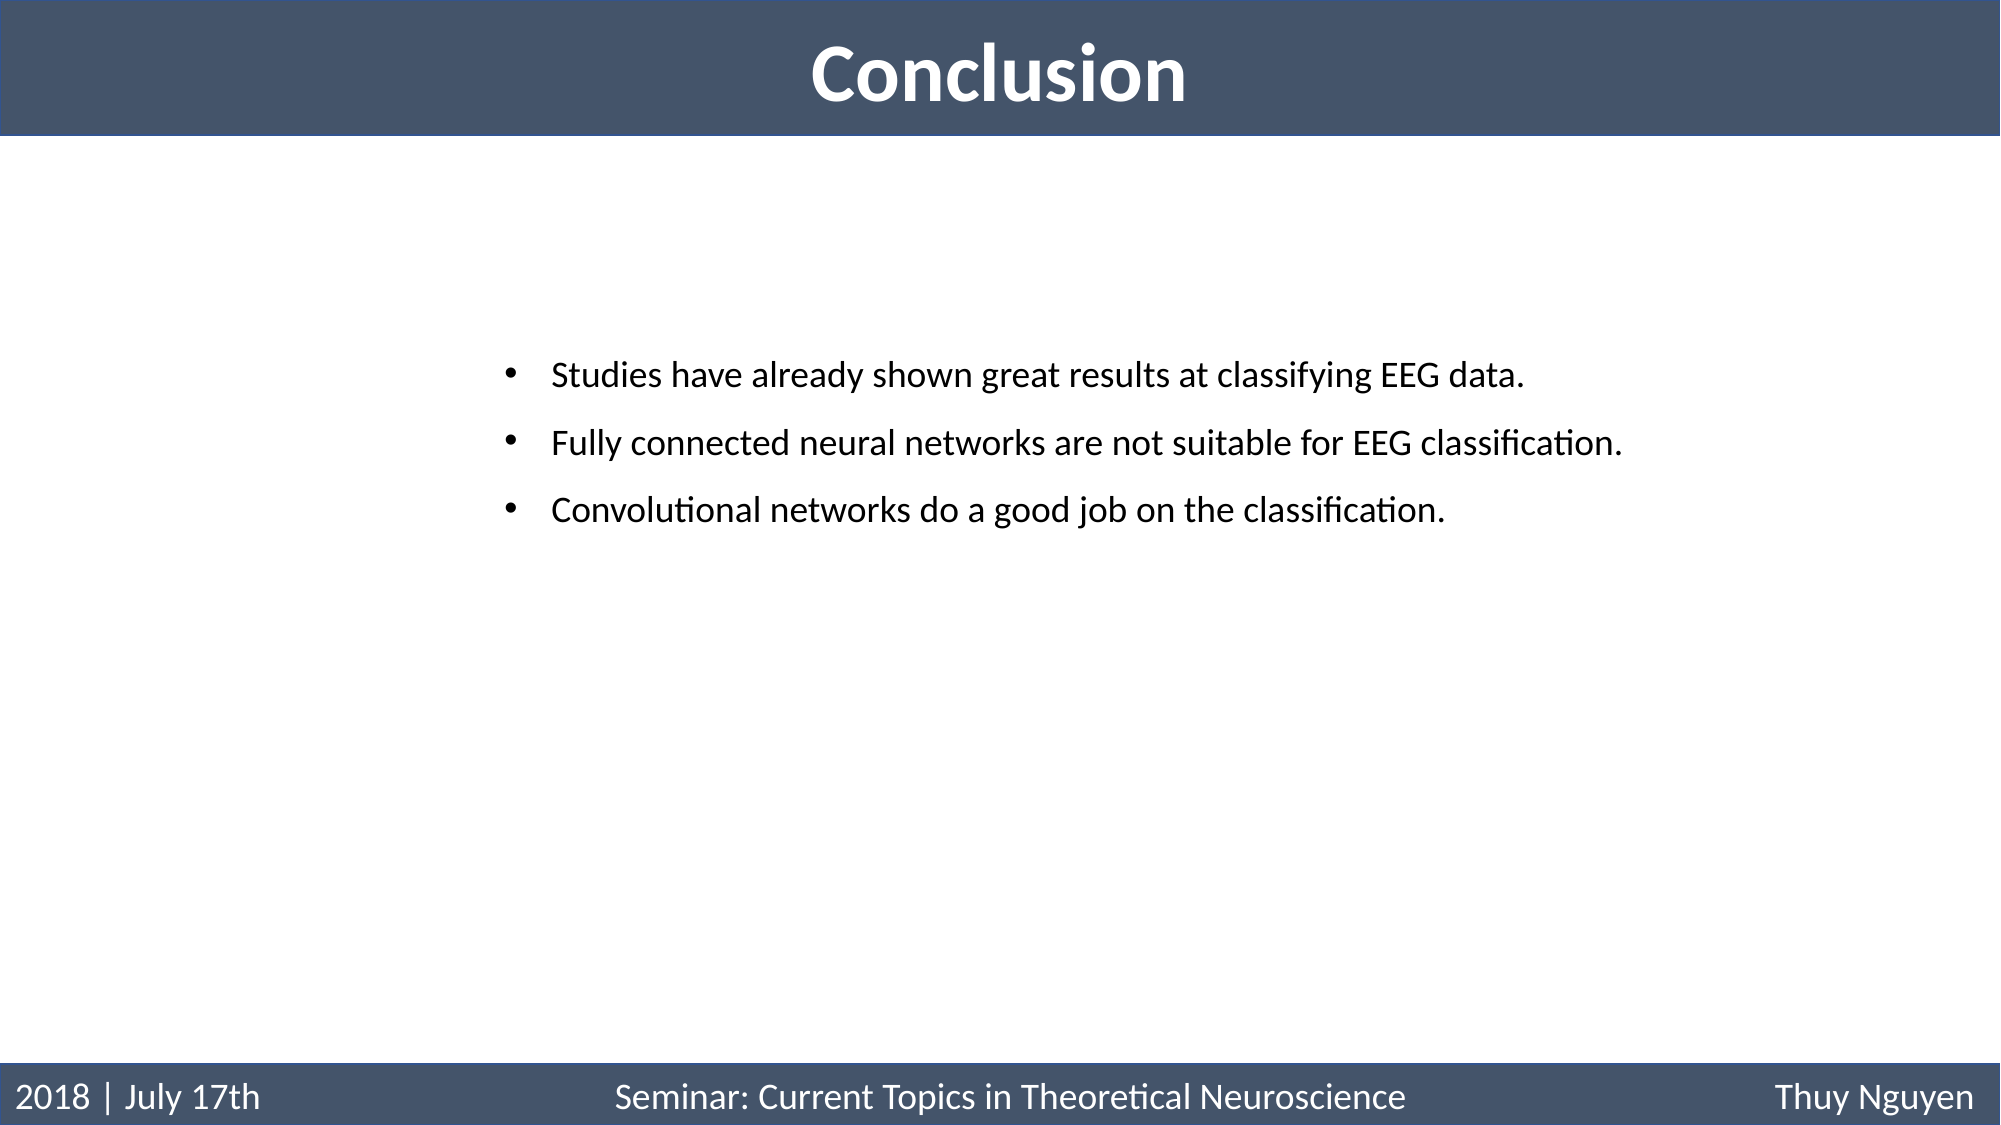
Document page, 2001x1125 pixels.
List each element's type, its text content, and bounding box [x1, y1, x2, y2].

text_box Studies have already shown great results at classifying EEG data. Fully connected neural networks are not suitable for EEG classification. Convolutional networks do a good job on the classification. [489, 320, 1675, 538]
text_box 2018 | July 17th Seminar: Current Topics in Theoretical Neuroscience Thuy Nguyen [0, 1064, 2000, 1125]
text_box Conclusion [0, 0, 2000, 136]
